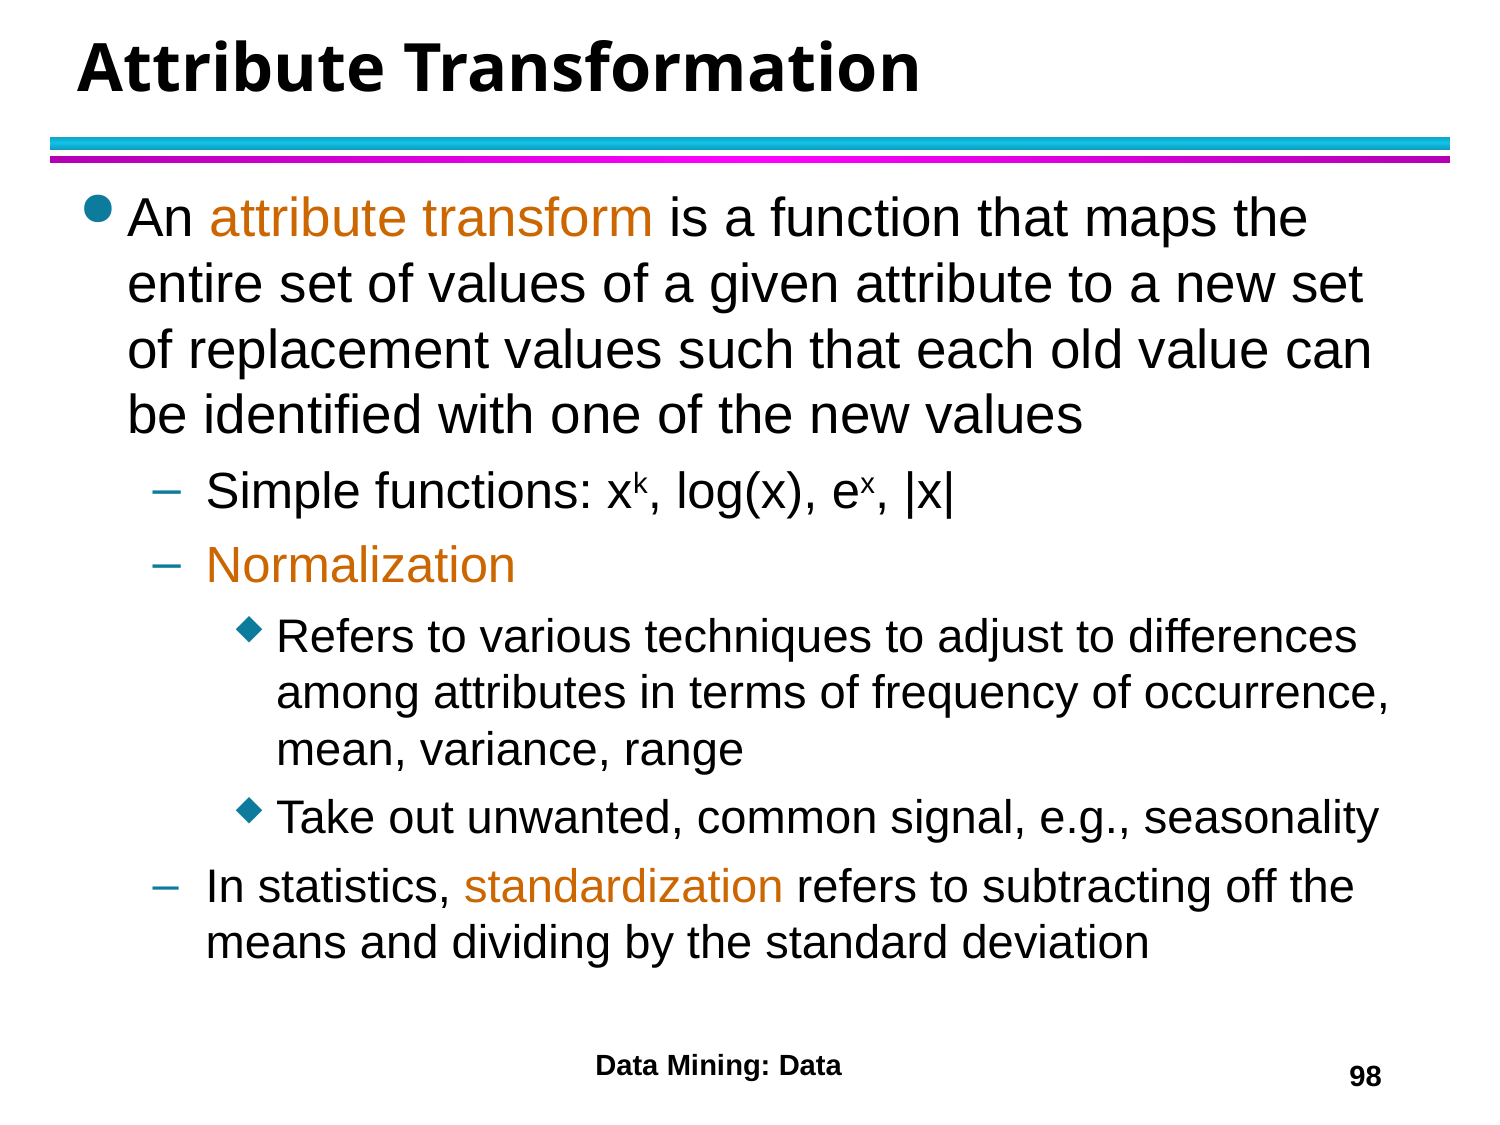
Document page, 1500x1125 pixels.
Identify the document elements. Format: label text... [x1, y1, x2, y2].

list An attribute transform is a function that maps the entire set of values of a given attribute to a new set of replacement values such that each old value can be identified with one of the new values Simple functions: xk, log(x), ex, |x| Normalization Refers to various techniques to adjust to differences among attributes in terms of frequency of occurrence, mean, variance, range Take out unwanted, common signal, e.g., seasonality In statistics, standardization refers to subtracting off the means and dividing by the standard deviation [67, 174, 1432, 1025]
title Attribute Transformation [62, 24, 1421, 113]
